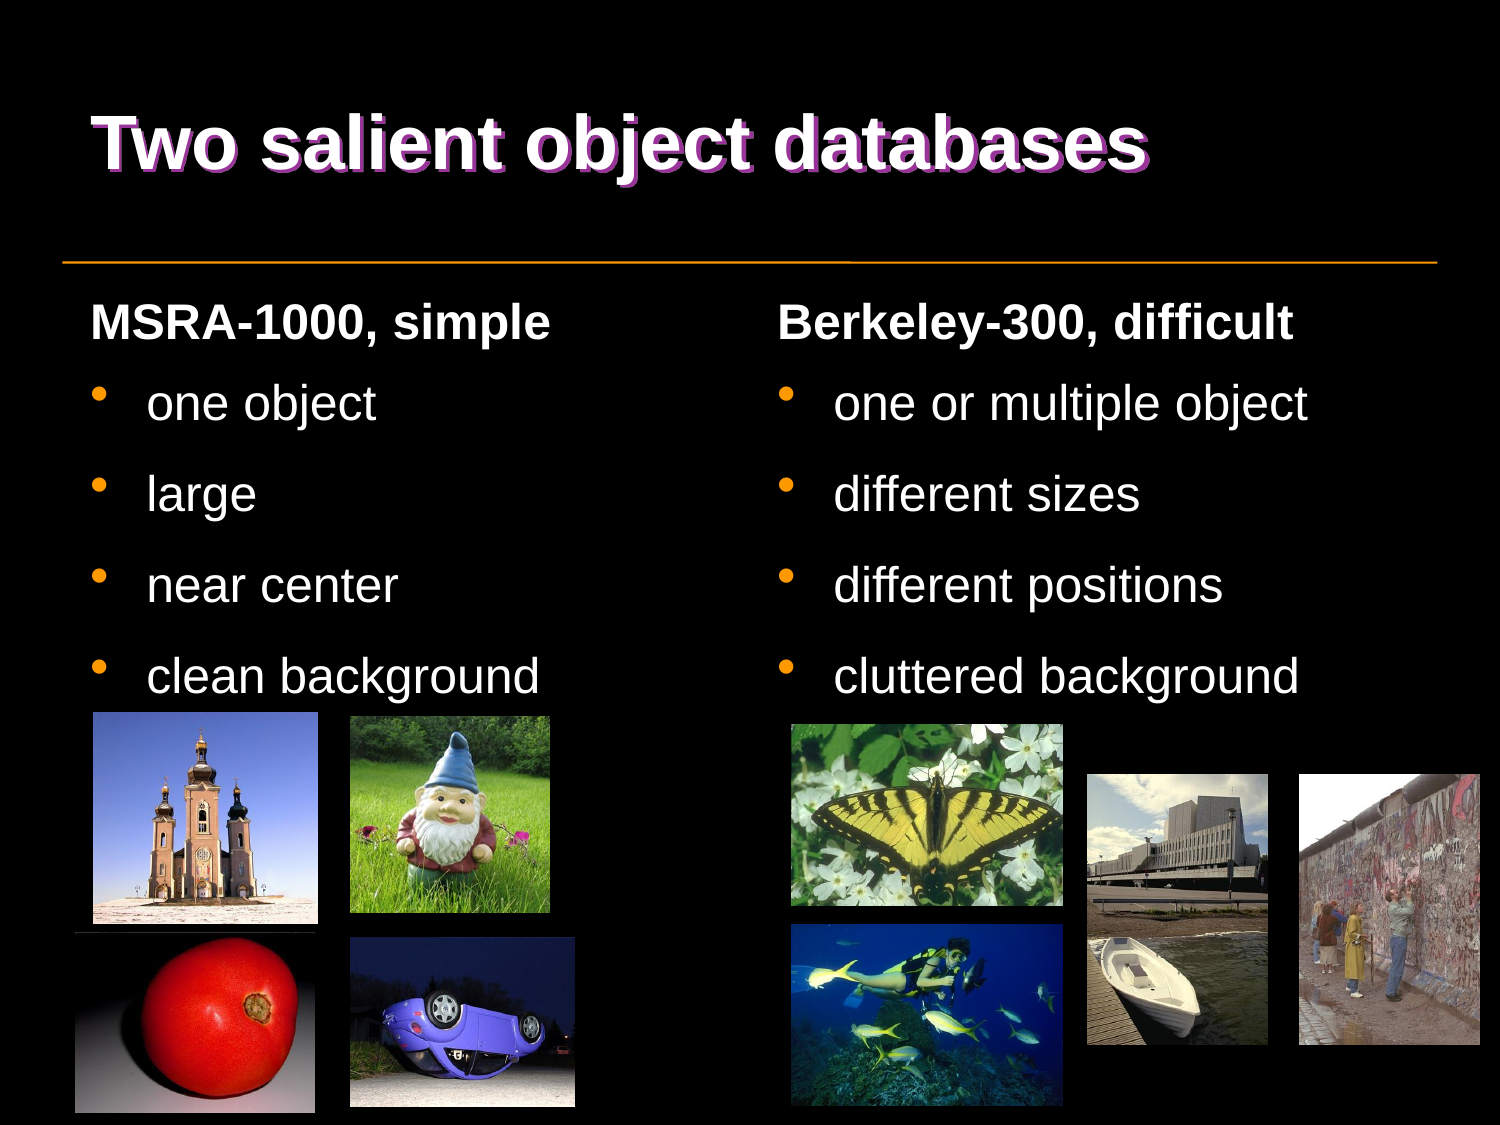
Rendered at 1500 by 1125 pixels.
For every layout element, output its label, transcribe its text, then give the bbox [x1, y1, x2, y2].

list MSRA-1000, simple [75, 251, 738, 356]
picture [349, 716, 551, 913]
picture [92, 712, 319, 925]
list one object large near center clean background [75, 356, 738, 725]
picture [74, 932, 316, 1113]
list one or multiple object different sizes different positions cluttered background [761, 356, 1425, 725]
picture [791, 724, 1063, 906]
picture [791, 924, 1063, 1106]
title Two salient object databases [75, 45, 1425, 233]
picture [1087, 774, 1268, 1045]
list Berkeley-300, difficult [761, 251, 1425, 356]
picture [1299, 774, 1481, 1045]
picture [349, 937, 576, 1107]
